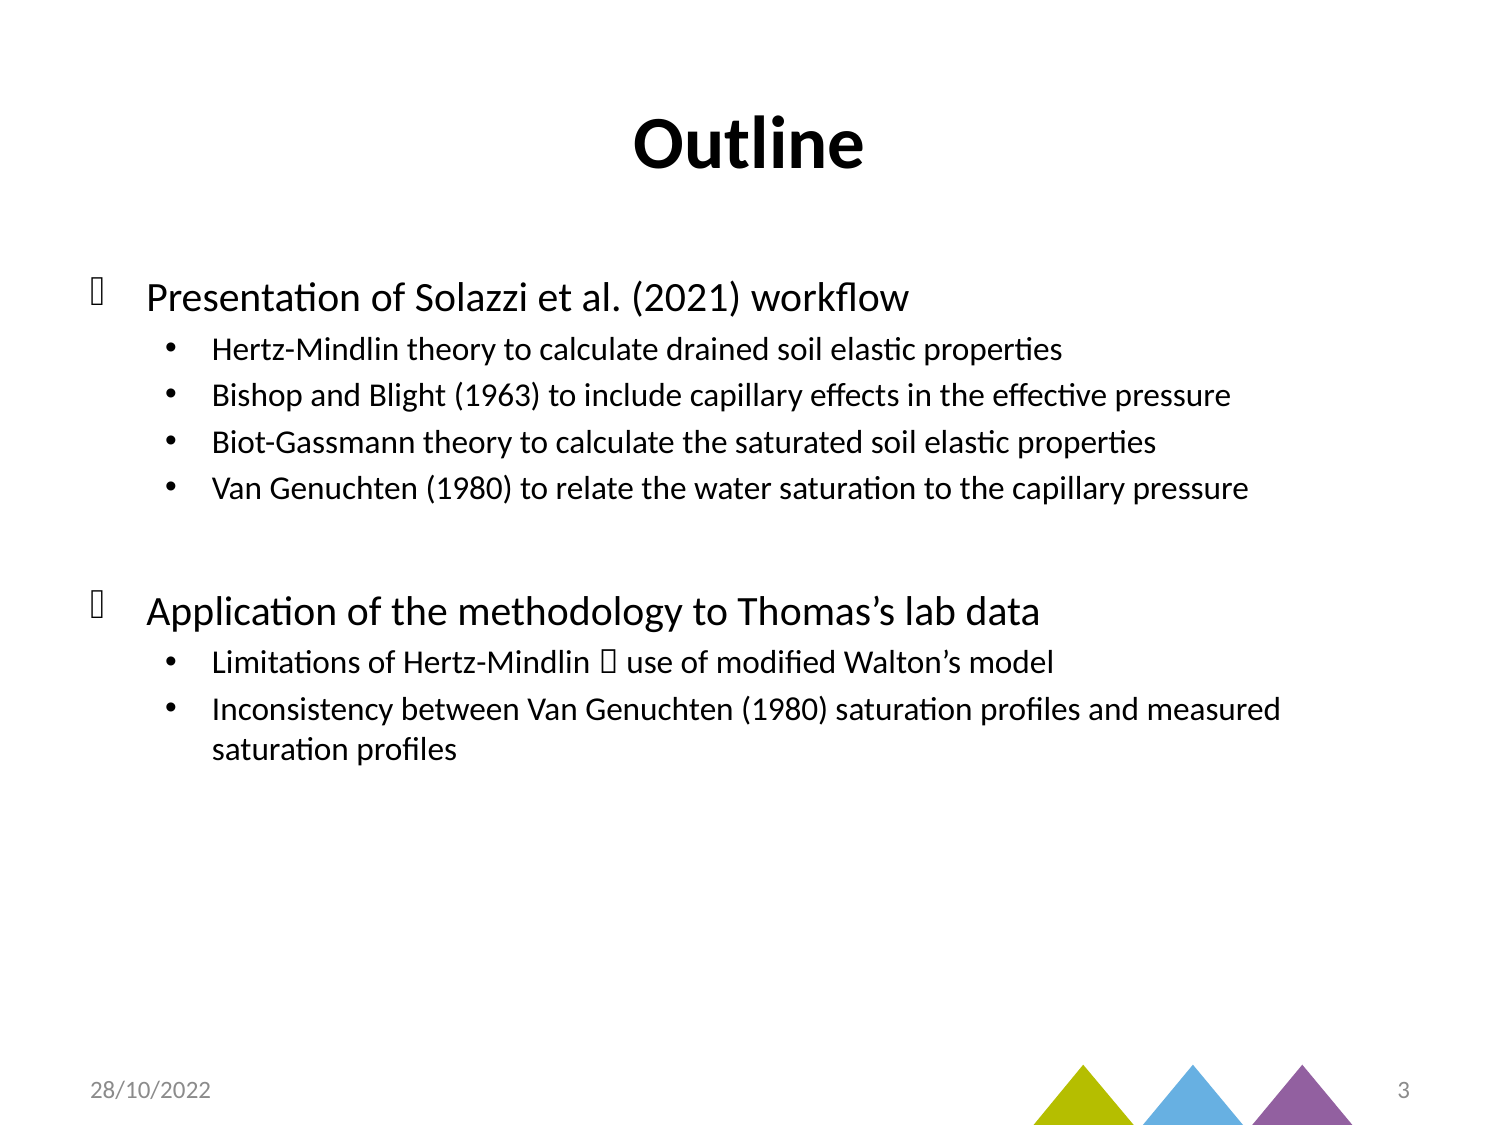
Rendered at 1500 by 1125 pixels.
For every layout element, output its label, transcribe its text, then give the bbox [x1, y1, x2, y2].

slide_number 3 [1352, 1058, 1425, 1119]
title Outline [75, 45, 1425, 233]
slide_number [75, 1058, 243, 1119]
list Presentation of Solazzi et al. (2021) workflow Hertz-Mindlin theory to calculate drained soil elastic properties Bishop and Blight (1963) to include capillary effects in the effective pressure Biot-Gassmann theory to calculate the saturated soil elastic properties Van Genuchten (1980) to relate the water saturation to the capillary pressure Application of the methodology to Thomas’s lab data Limitations of Hertz-Mindlin  use of modified Walton’s model Inconsistency between Van Genuchten (1980) saturation profiles and measured saturation profiles [75, 262, 1425, 1005]
